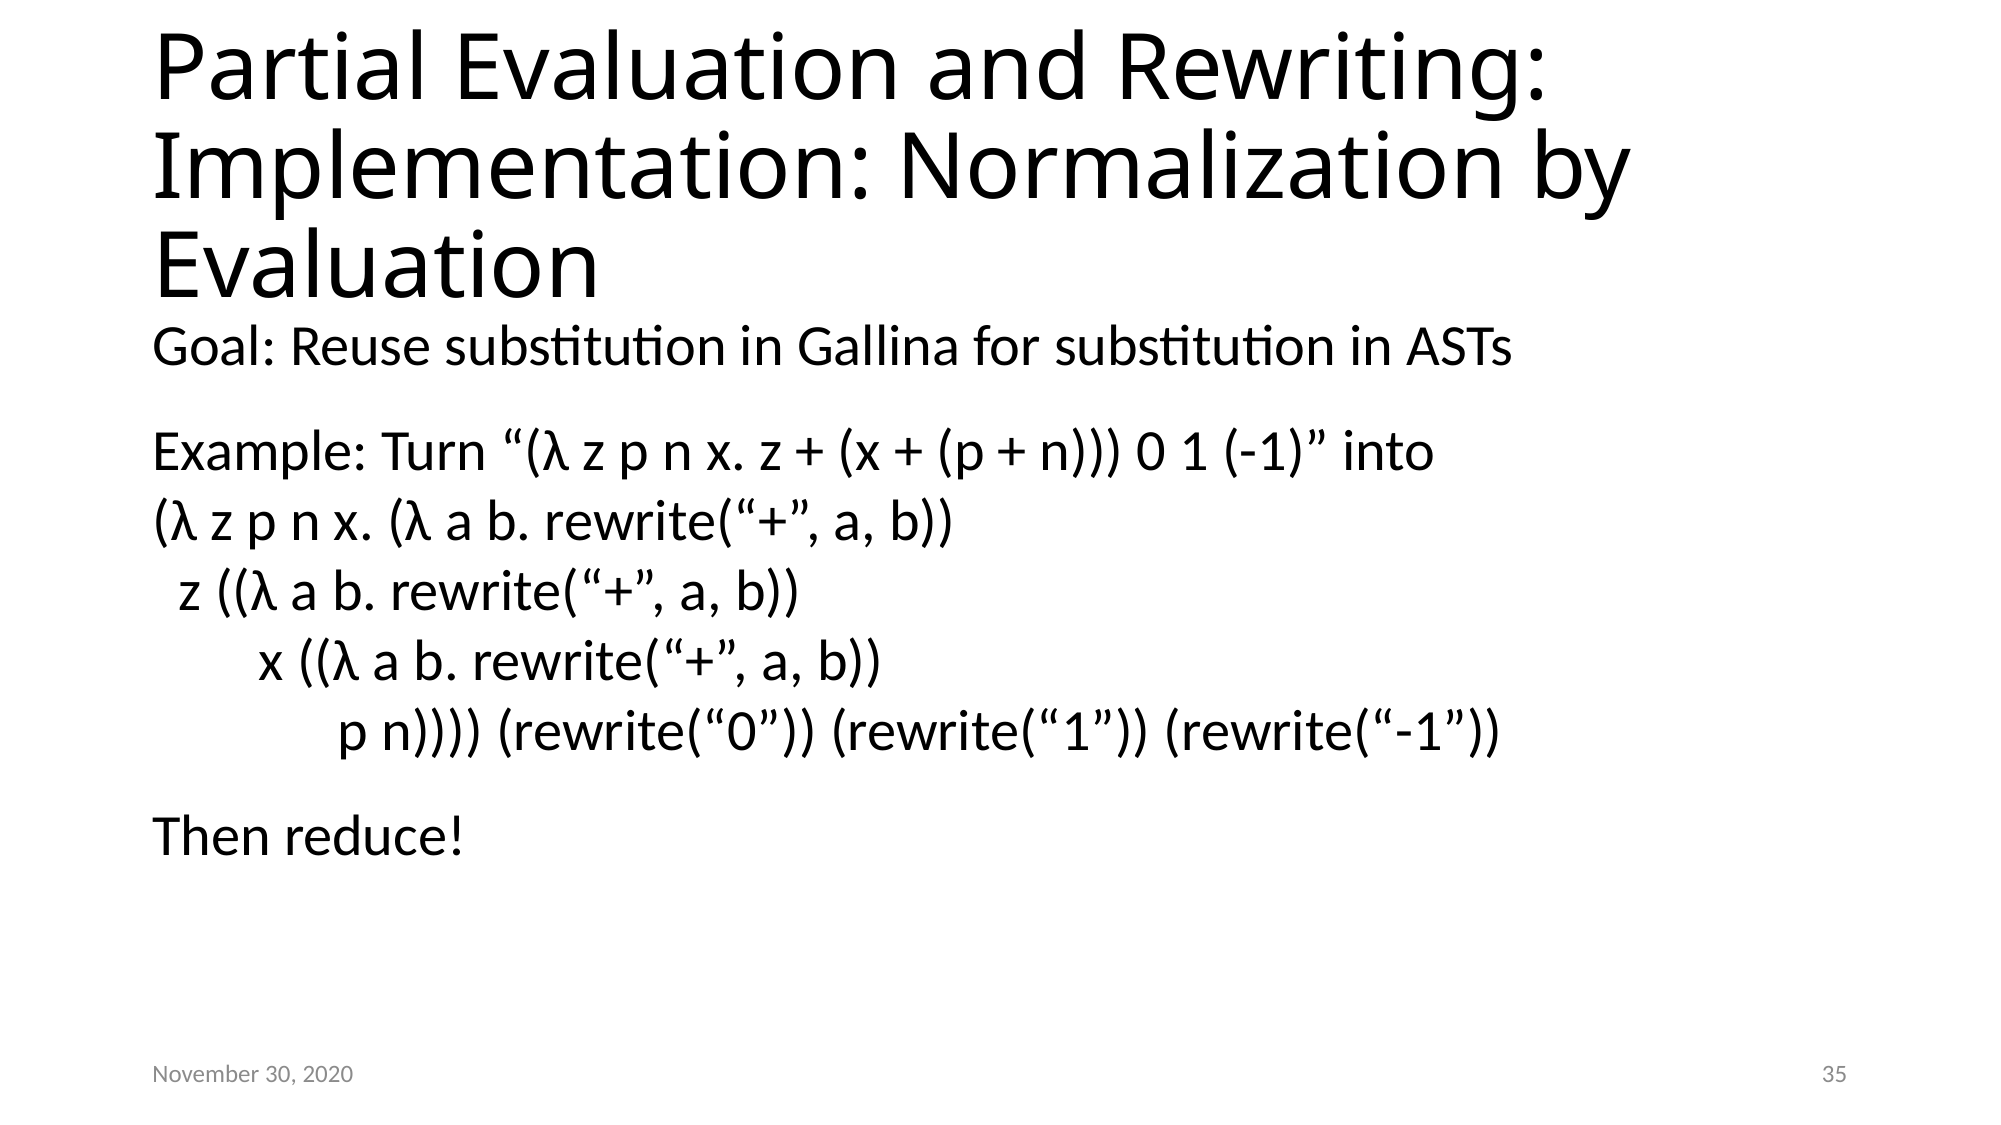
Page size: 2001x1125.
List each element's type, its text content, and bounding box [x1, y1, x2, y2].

list Goal: Reuse substitution in Gallina for substitution in ASTs Example: Turn “(λ z p n x. z + (x + (p + n))) 0 1 (-1)” into (λ z p n x. (λ a b. rewrite(“+”, a, b)) z ((λ a b. rewrite(“+”, a, b)) x ((λ a b. rewrite(“+”, a, b)) p n)))) (rewrite(“0”)) (rewrite(“1”)) (rewrite(“-1”)) Then reduce! [137, 299, 1863, 1014]
slide_number 35 [1412, 1042, 1863, 1103]
title Partial Evaluation and Rewriting: Implementation: Normalization by Evaluation [137, 59, 1863, 278]
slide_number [137, 1042, 588, 1103]
